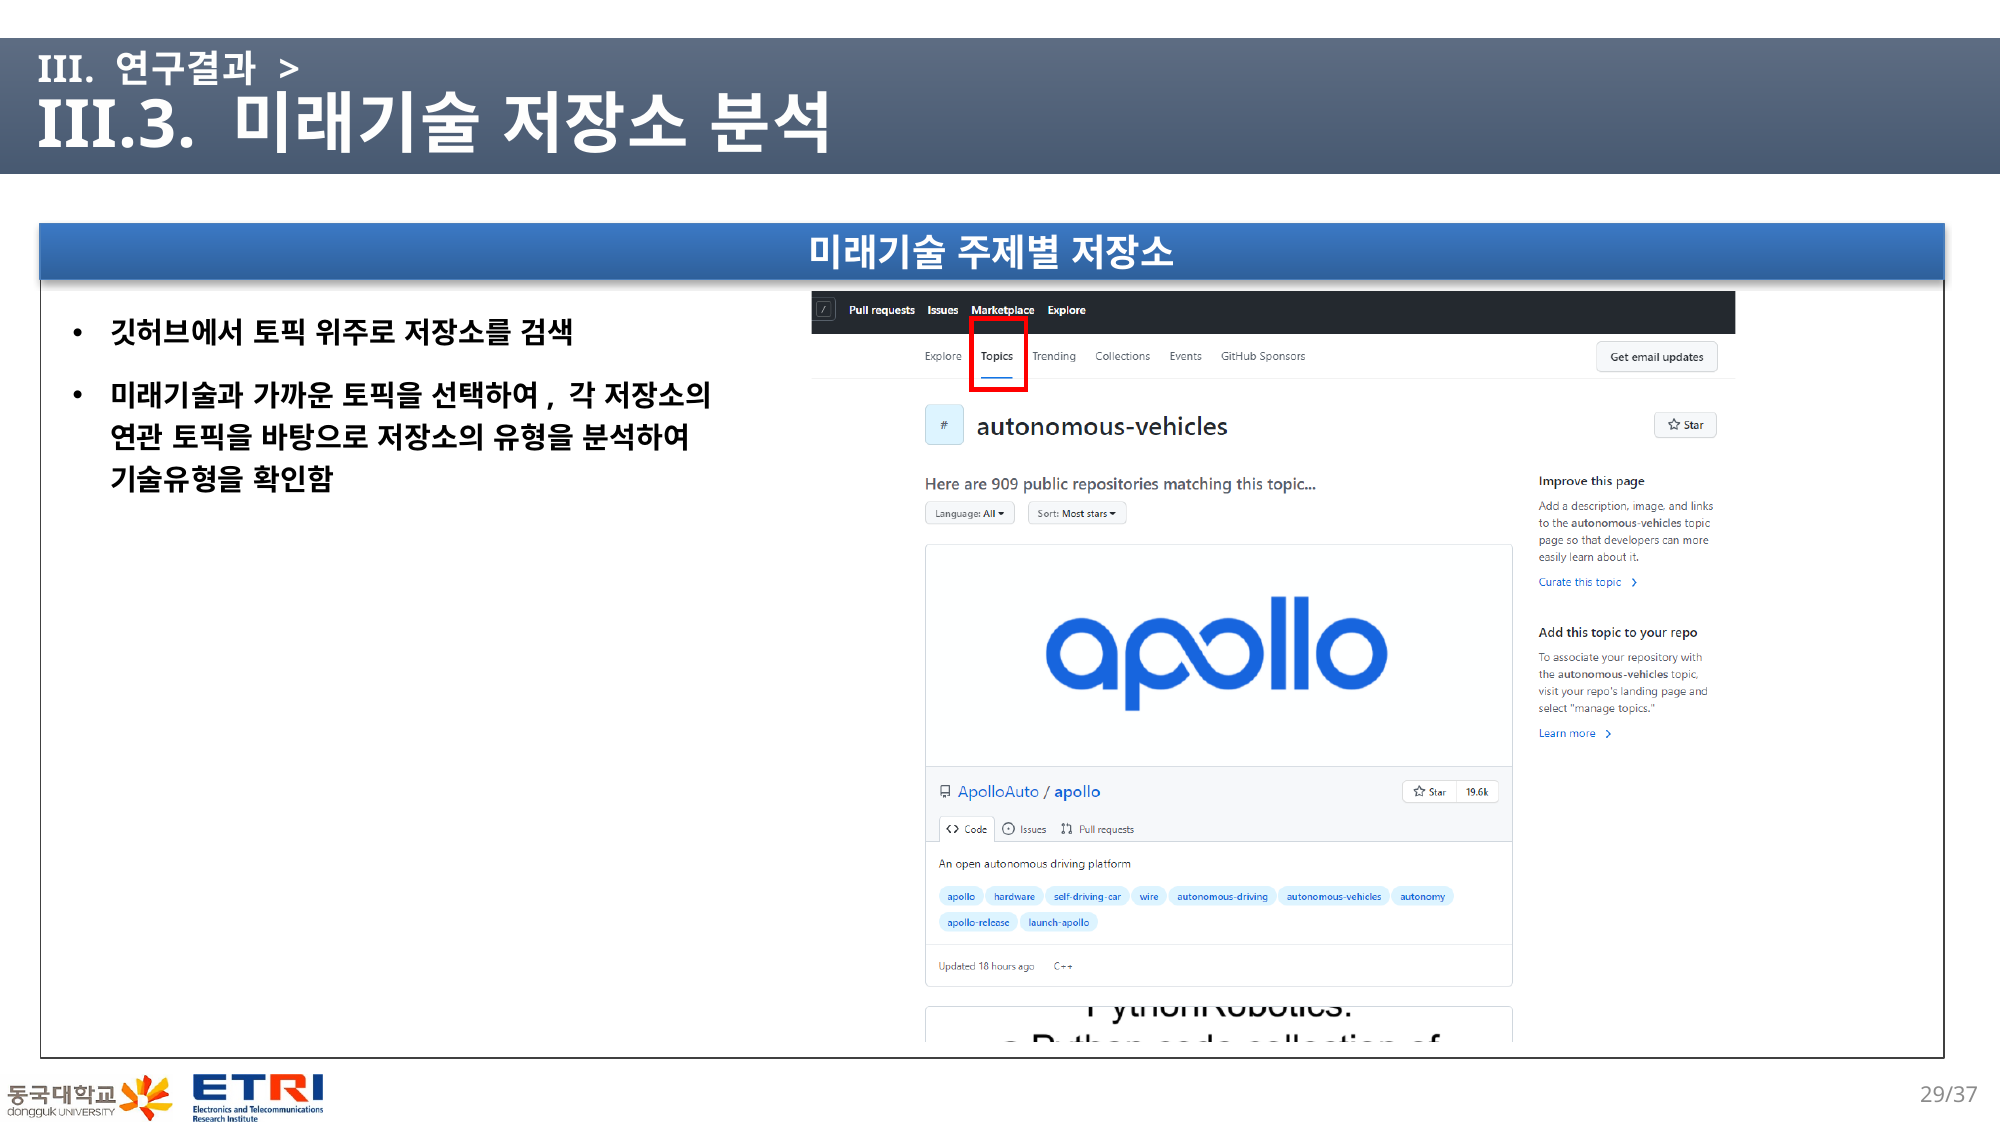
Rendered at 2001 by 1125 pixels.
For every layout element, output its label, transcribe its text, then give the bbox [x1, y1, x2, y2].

picture [0, 1074, 173, 1122]
slide_number 28/37 [1543, 1058, 1994, 1118]
picture [193, 1074, 323, 1122]
picture [811, 291, 1736, 1042]
text_box 깃허브에서 토픽 위주로 저장소를 검색 미래기술과 가까운 토픽을 선택하여, 각 저장소의 연관 토픽을 바탕으로 저장소의 유형을 분석하여 기술유형을 확인함 [57, 299, 763, 543]
title III. 연구결과 > III.3. 미래기술 저장소 분석 [22, 38, 1863, 174]
text_box 미래기술 주제별 저장소 [40, 223, 1944, 280]
text_box [40, 289, 1944, 1059]
